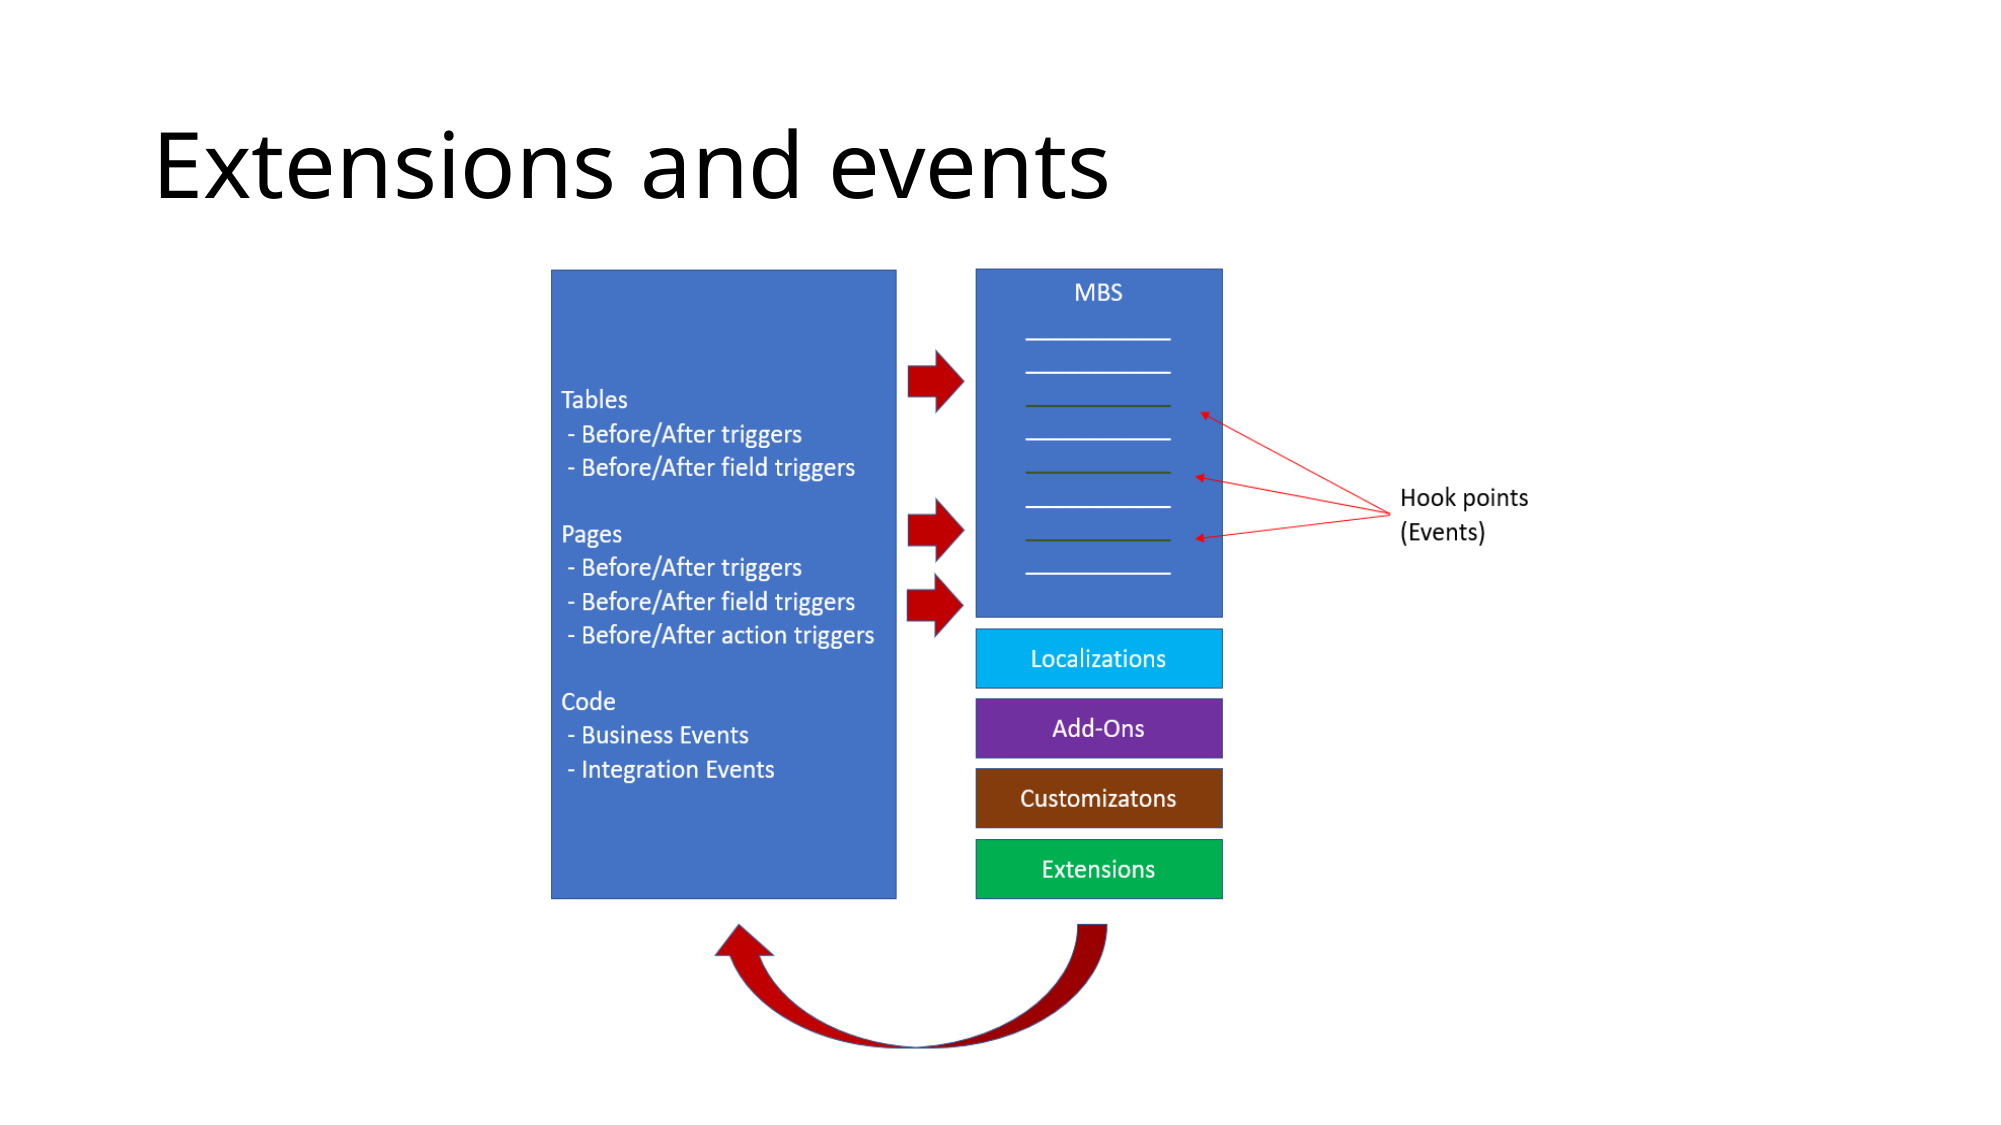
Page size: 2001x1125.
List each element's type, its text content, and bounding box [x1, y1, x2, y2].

picture [545, 260, 1534, 1055]
title Extensions and events [137, 59, 1863, 278]
